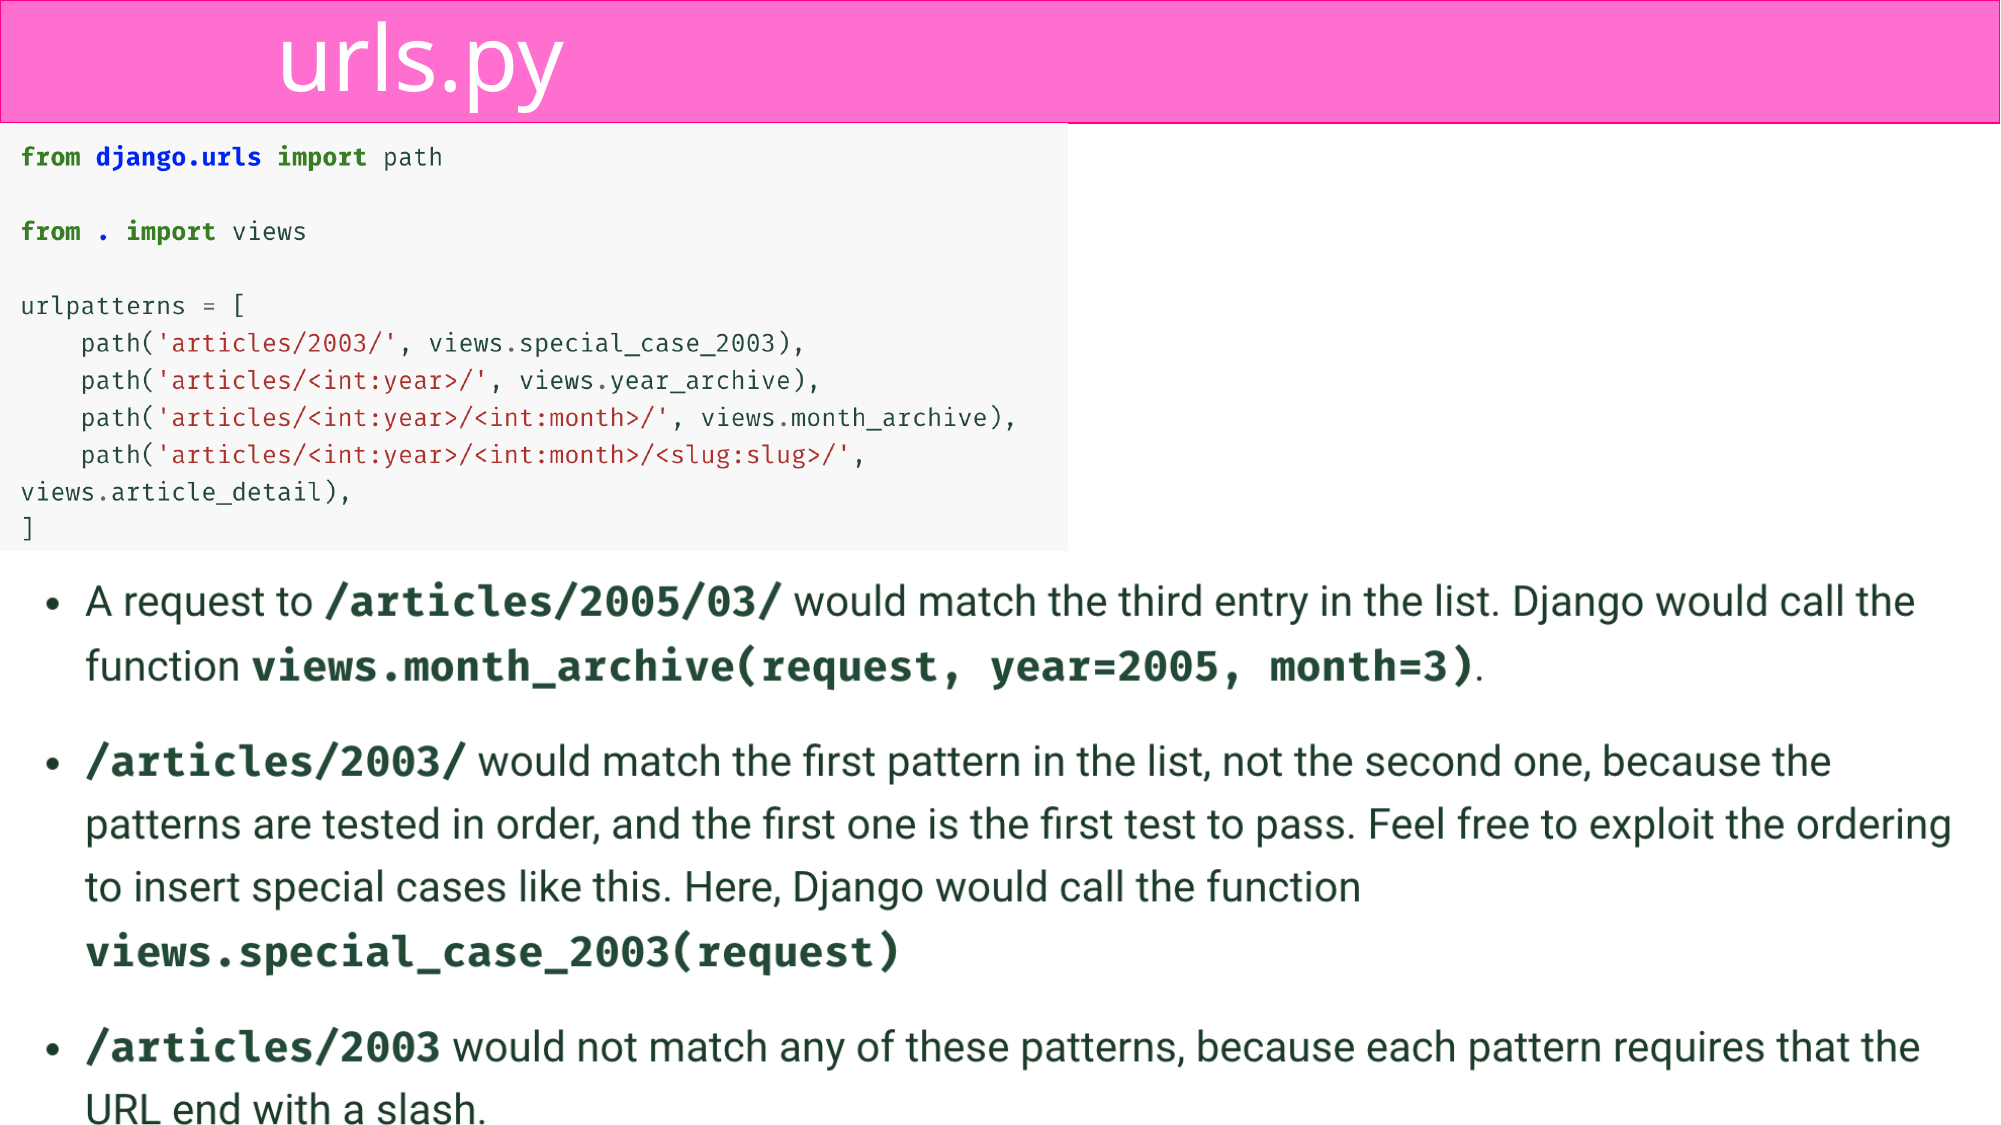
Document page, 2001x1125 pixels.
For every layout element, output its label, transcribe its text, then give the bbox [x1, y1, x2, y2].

text_box [1612, 0, 2000, 124]
title urls.py [261, 0, 1612, 124]
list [0, 123, 1068, 551]
text_box [0, 0, 261, 123]
picture [0, 551, 2000, 1125]
